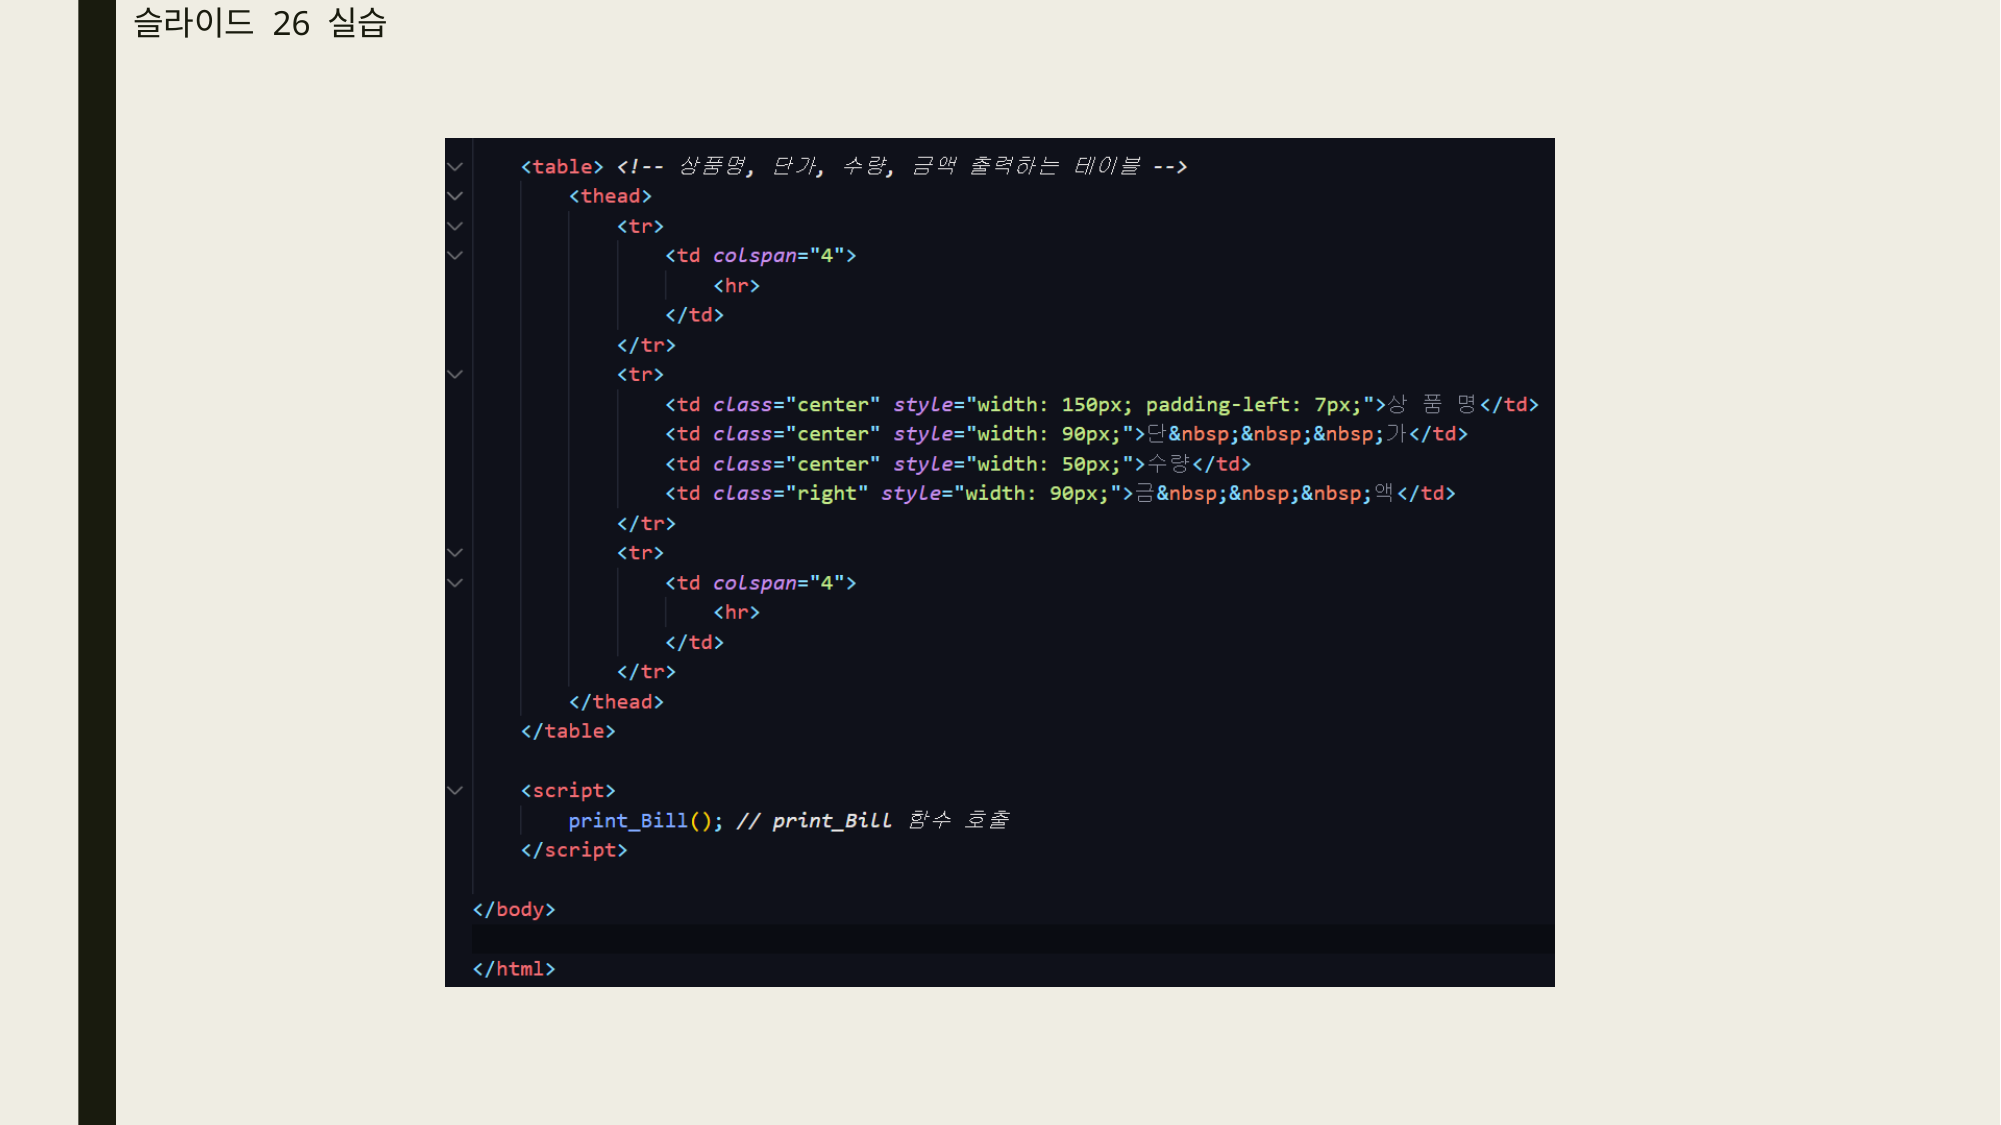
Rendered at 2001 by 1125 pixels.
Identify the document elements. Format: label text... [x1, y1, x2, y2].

title 슬라이드 26 실습 [118, 0, 1694, 75]
picture [445, 138, 1555, 987]
